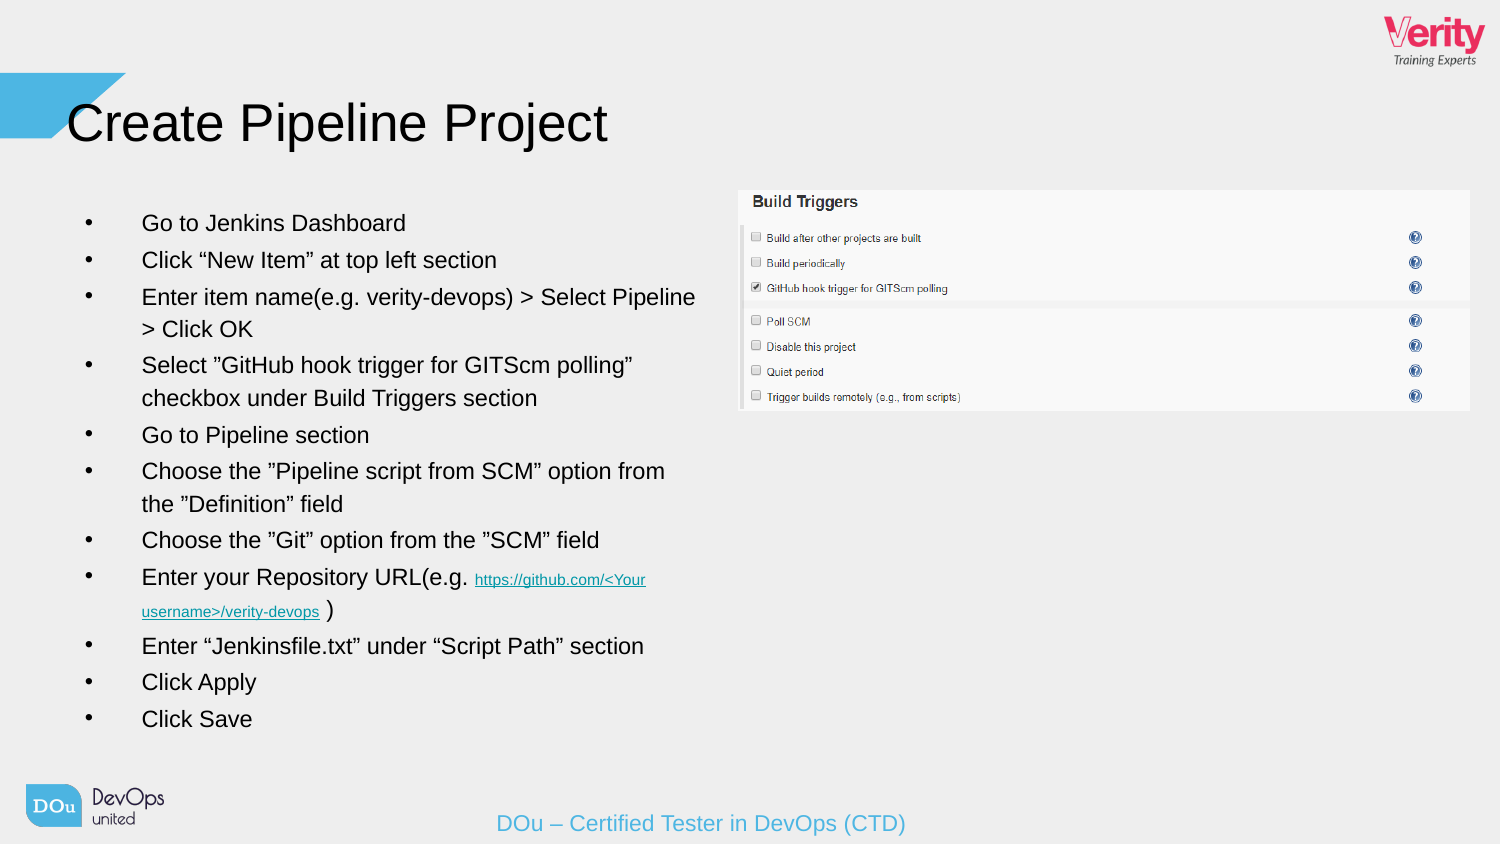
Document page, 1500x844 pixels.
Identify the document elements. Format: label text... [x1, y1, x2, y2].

picture [737, 190, 1470, 411]
title Create Pipeline Project [51, 72, 1449, 167]
picture [1382, 0, 1487, 95]
picture [26, 784, 164, 827]
list Go to Jenkins Dashboard Click “New Item” at top left section Enter item name(e.g. verity-devops) > Select Pipeline > Click OK Select ”GitHub hook trigger for GITScm polling” checkbox under Build Triggers section Go to Pipeline section Choose the ”Pipeline script from SCM” option from the ”Definition” field Choose the ”Git” option from the ”SCM” field Enter your Repository URL(e.g. https://github.com/<Your username>/verity-devops ) Enter “Jenkinsfile.txt” under “Script Path” section Click Apply Click Save [51, 189, 727, 750]
